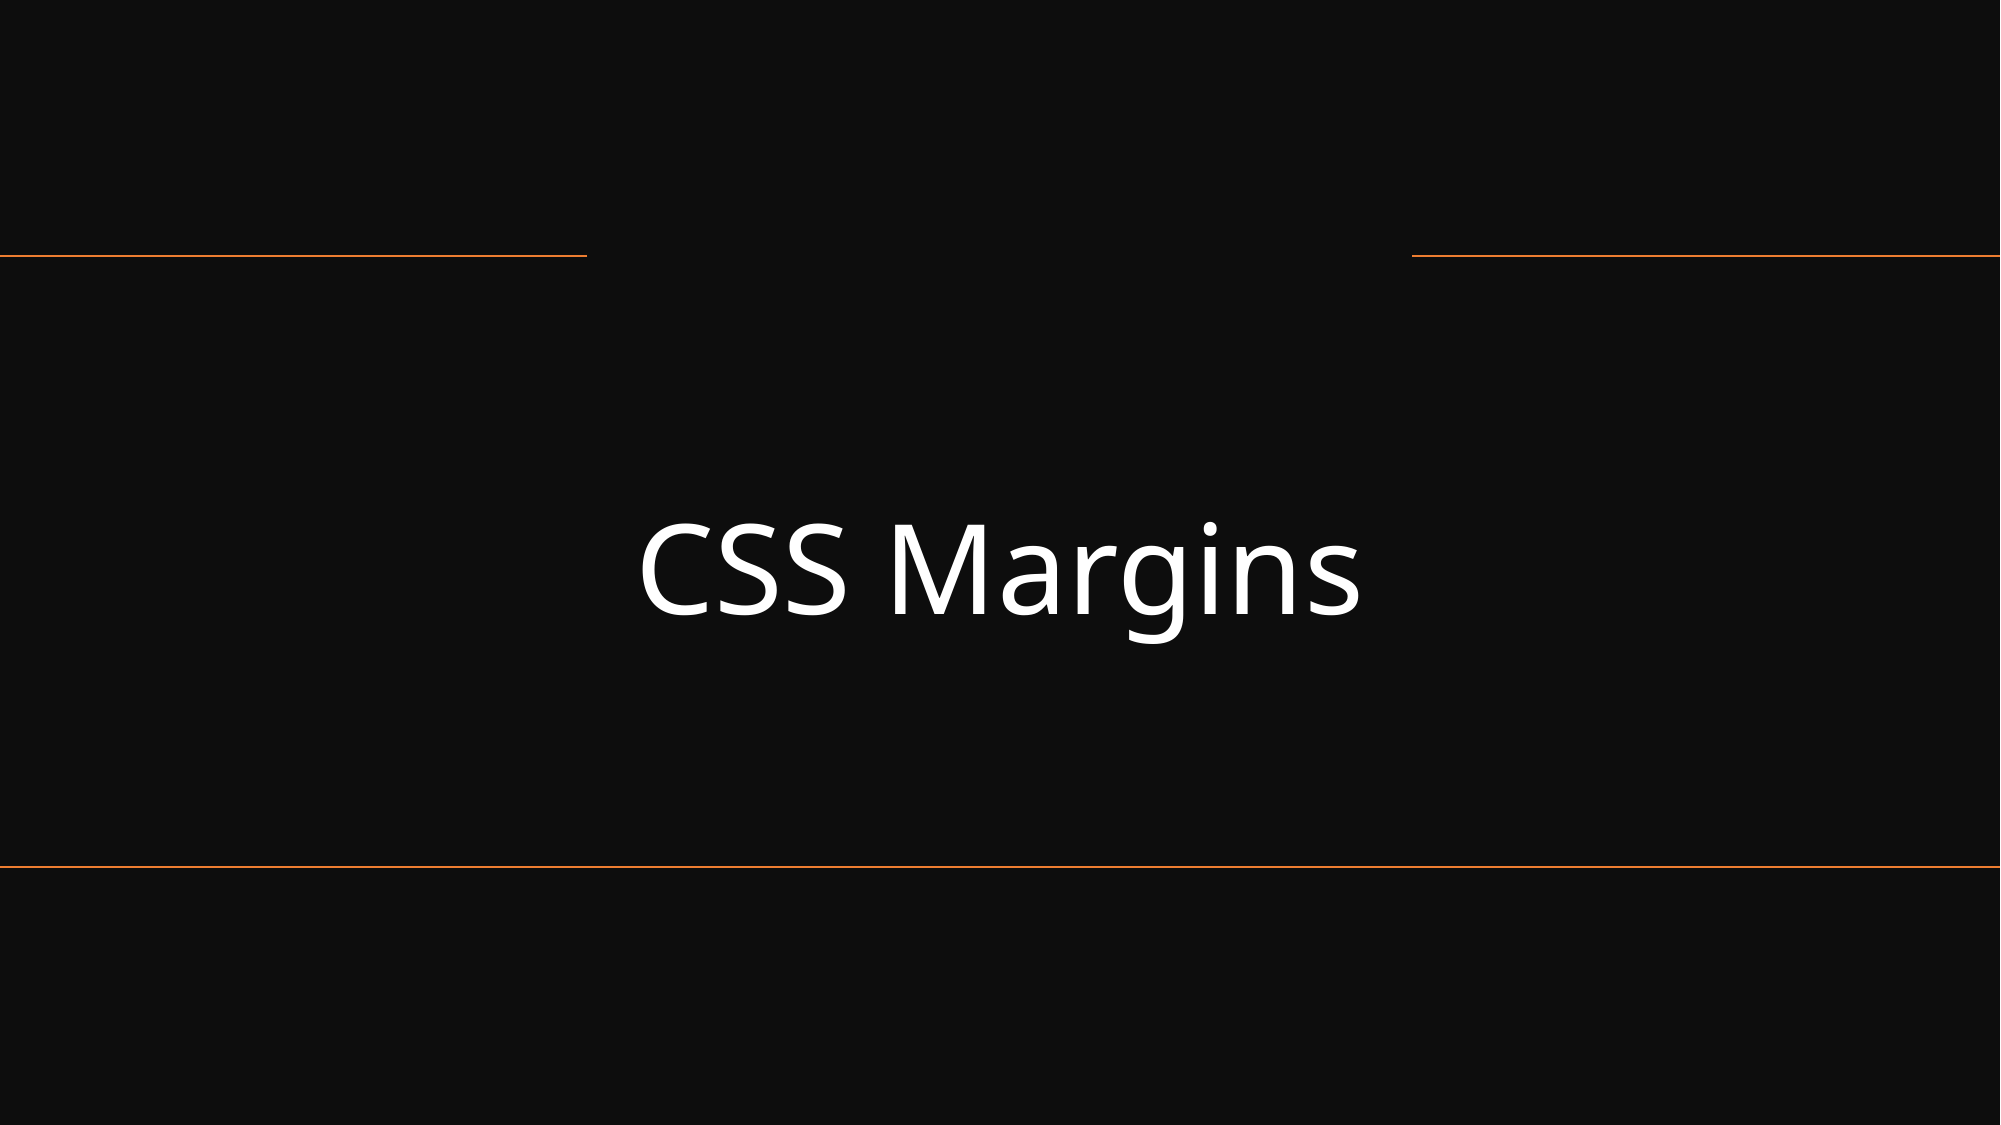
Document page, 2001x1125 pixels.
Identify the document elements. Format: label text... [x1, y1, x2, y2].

text_box [0, 868, 2000, 1125]
title CSS Margins [431, 317, 1569, 832]
text_box [0, 0, 2000, 866]
